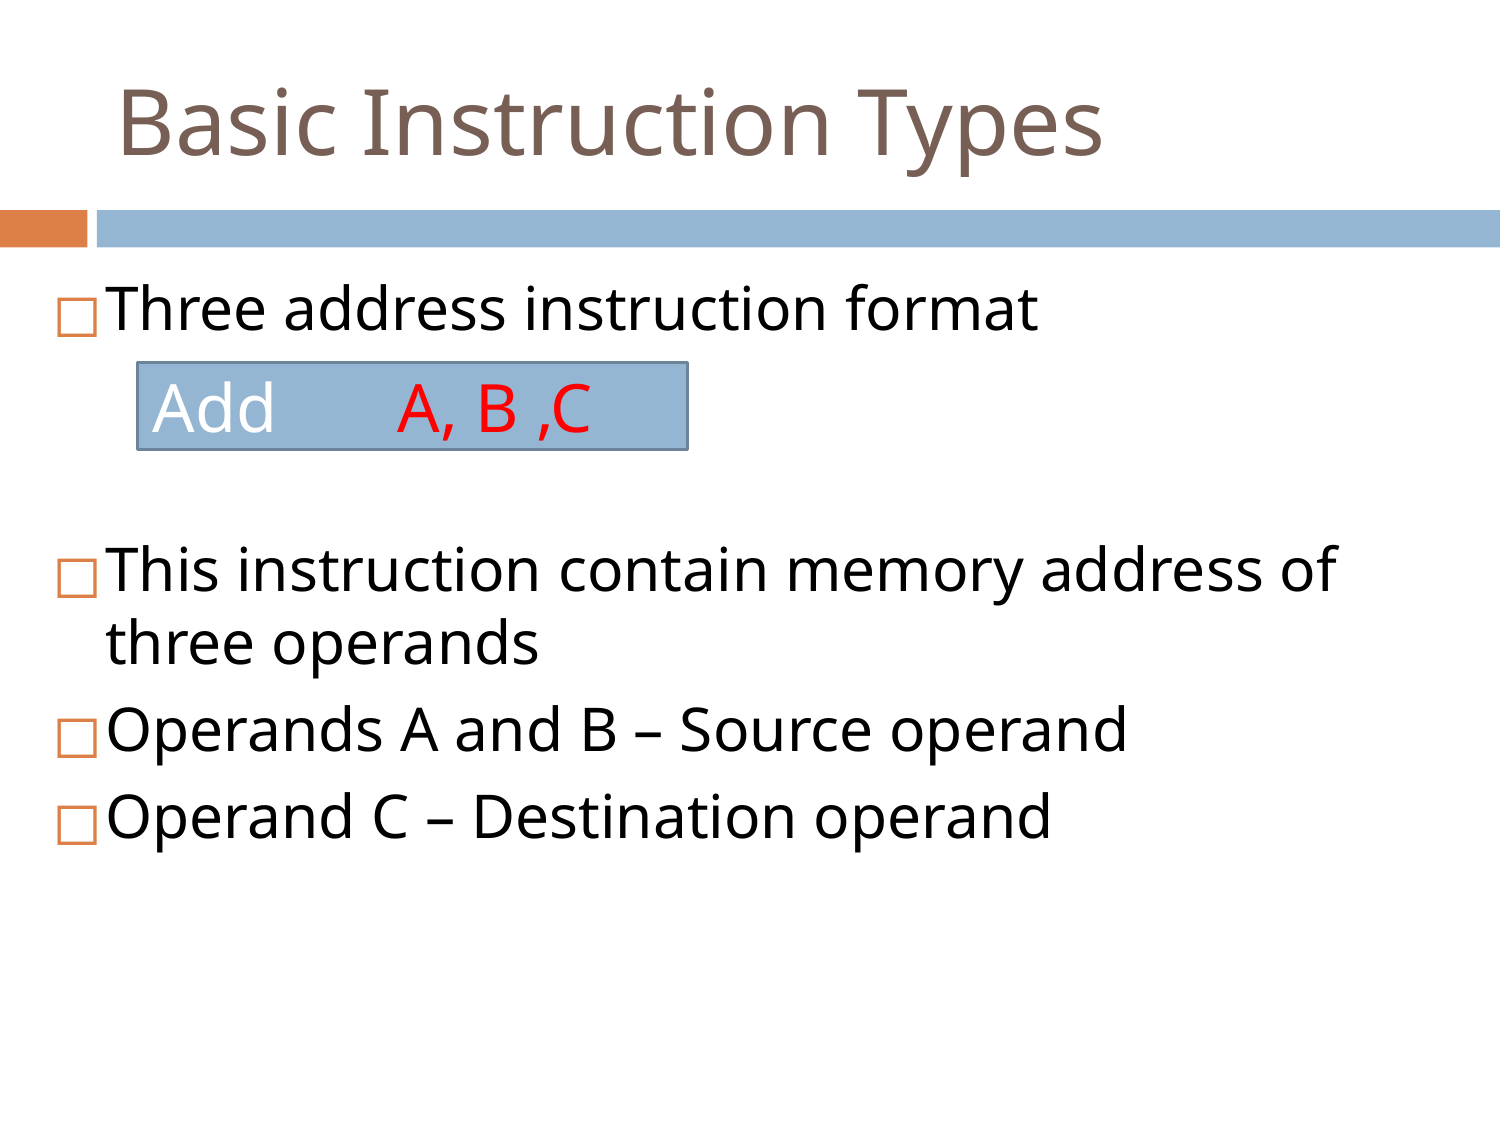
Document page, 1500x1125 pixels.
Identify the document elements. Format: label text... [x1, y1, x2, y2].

text_box Three address instruction format This instruction contain memory address of three operands Operands A and B – Source operand Operand C – Destination operand [37, 262, 1500, 1005]
text_box Add A, B ,C [137, 362, 688, 450]
title Basic Instruction Types [100, 37, 1438, 200]
